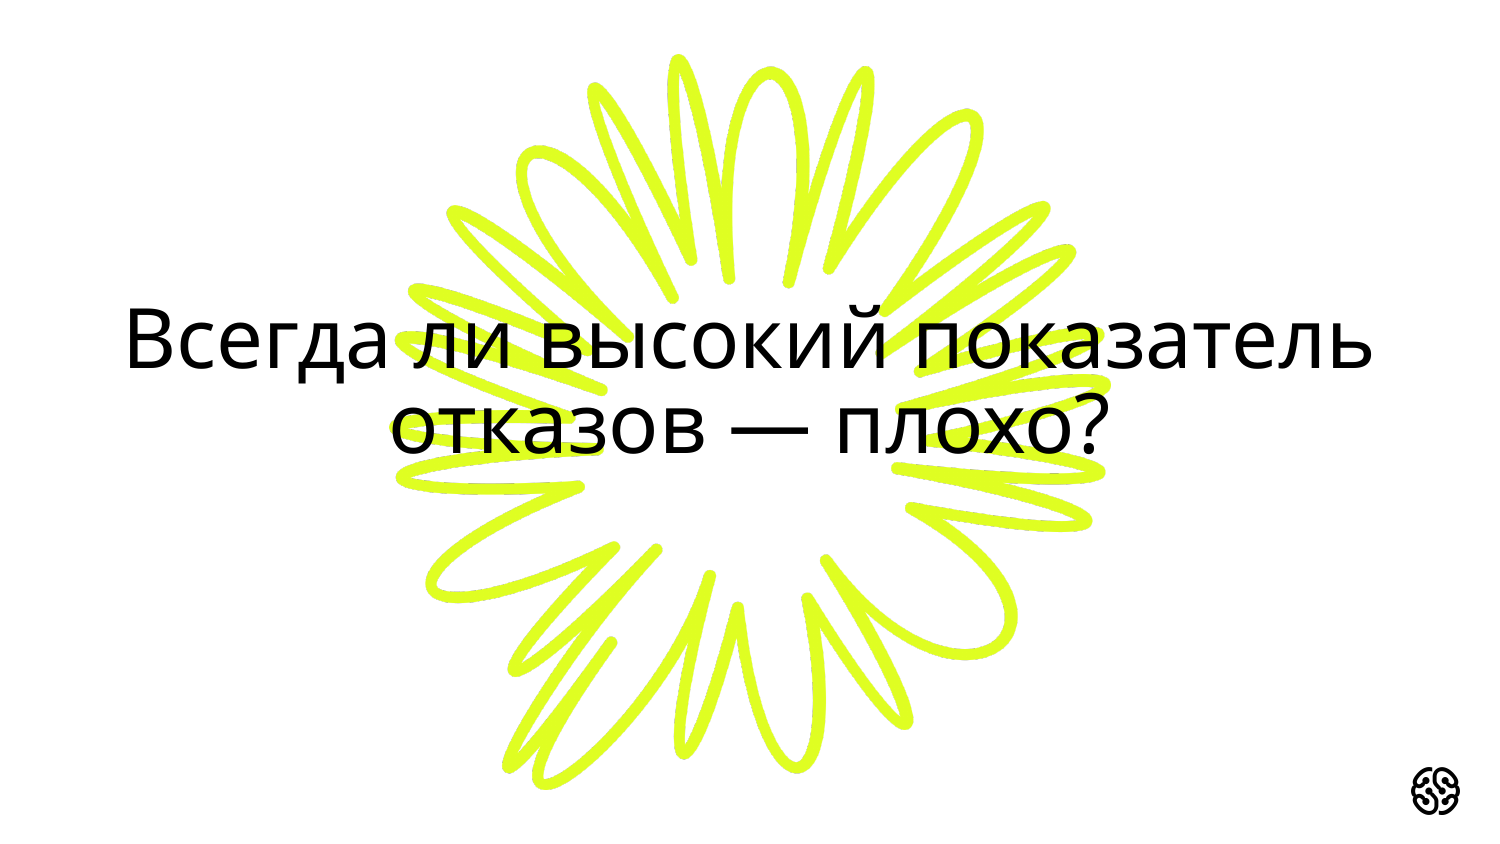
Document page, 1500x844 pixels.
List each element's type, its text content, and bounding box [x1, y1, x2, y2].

text_box Всегда ли высокий показатель отказов — плохо? [91, 286, 1409, 558]
picture [1411, 767, 1460, 815]
picture [389, 54, 1111, 286]
picture [389, 558, 1111, 790]
